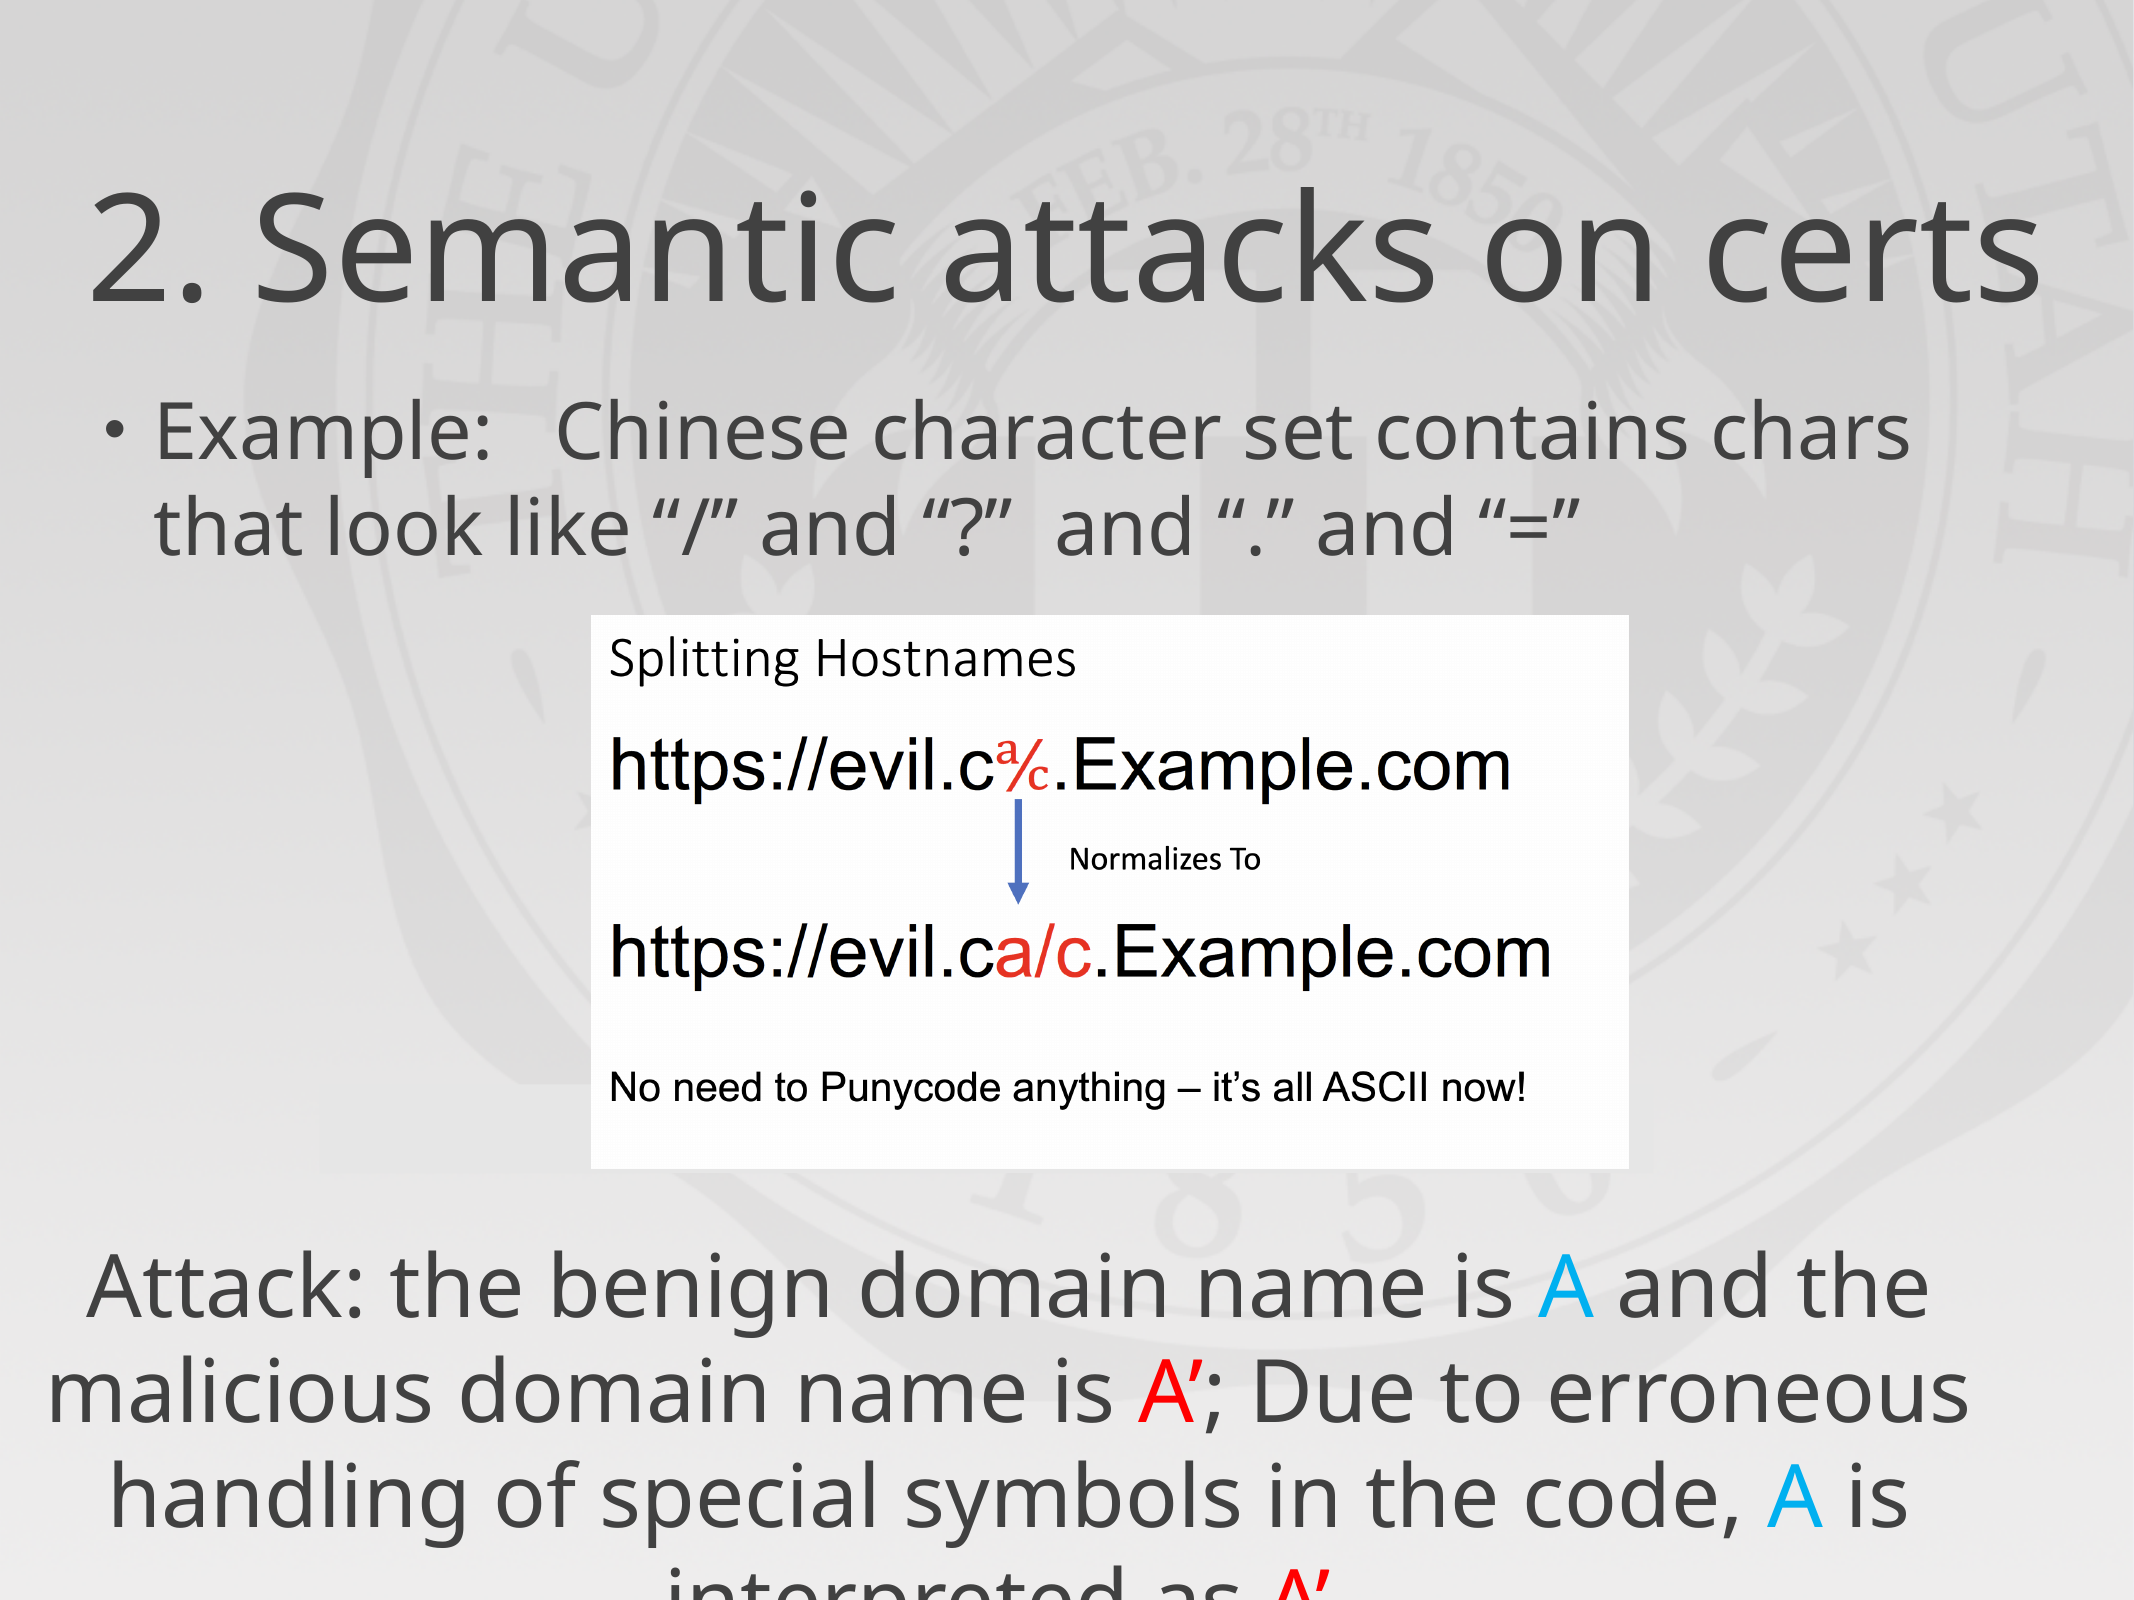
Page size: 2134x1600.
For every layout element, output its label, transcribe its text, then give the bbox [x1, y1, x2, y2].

picture [591, 615, 1629, 1169]
title 2. Semantic attacks on certs [58, 41, 2075, 442]
picture [0, 0, 2134, 1600]
text_box Attack: the benign domain name is A and the malicious domain name is A’; Due to erroneous handling of special symbols in the code, A is interpreted as A’ [0, 1222, 2075, 1600]
list Example: Chinese character set contains chars that look like “/” and “?” and “.” and “=” [88, 373, 2063, 1222]
